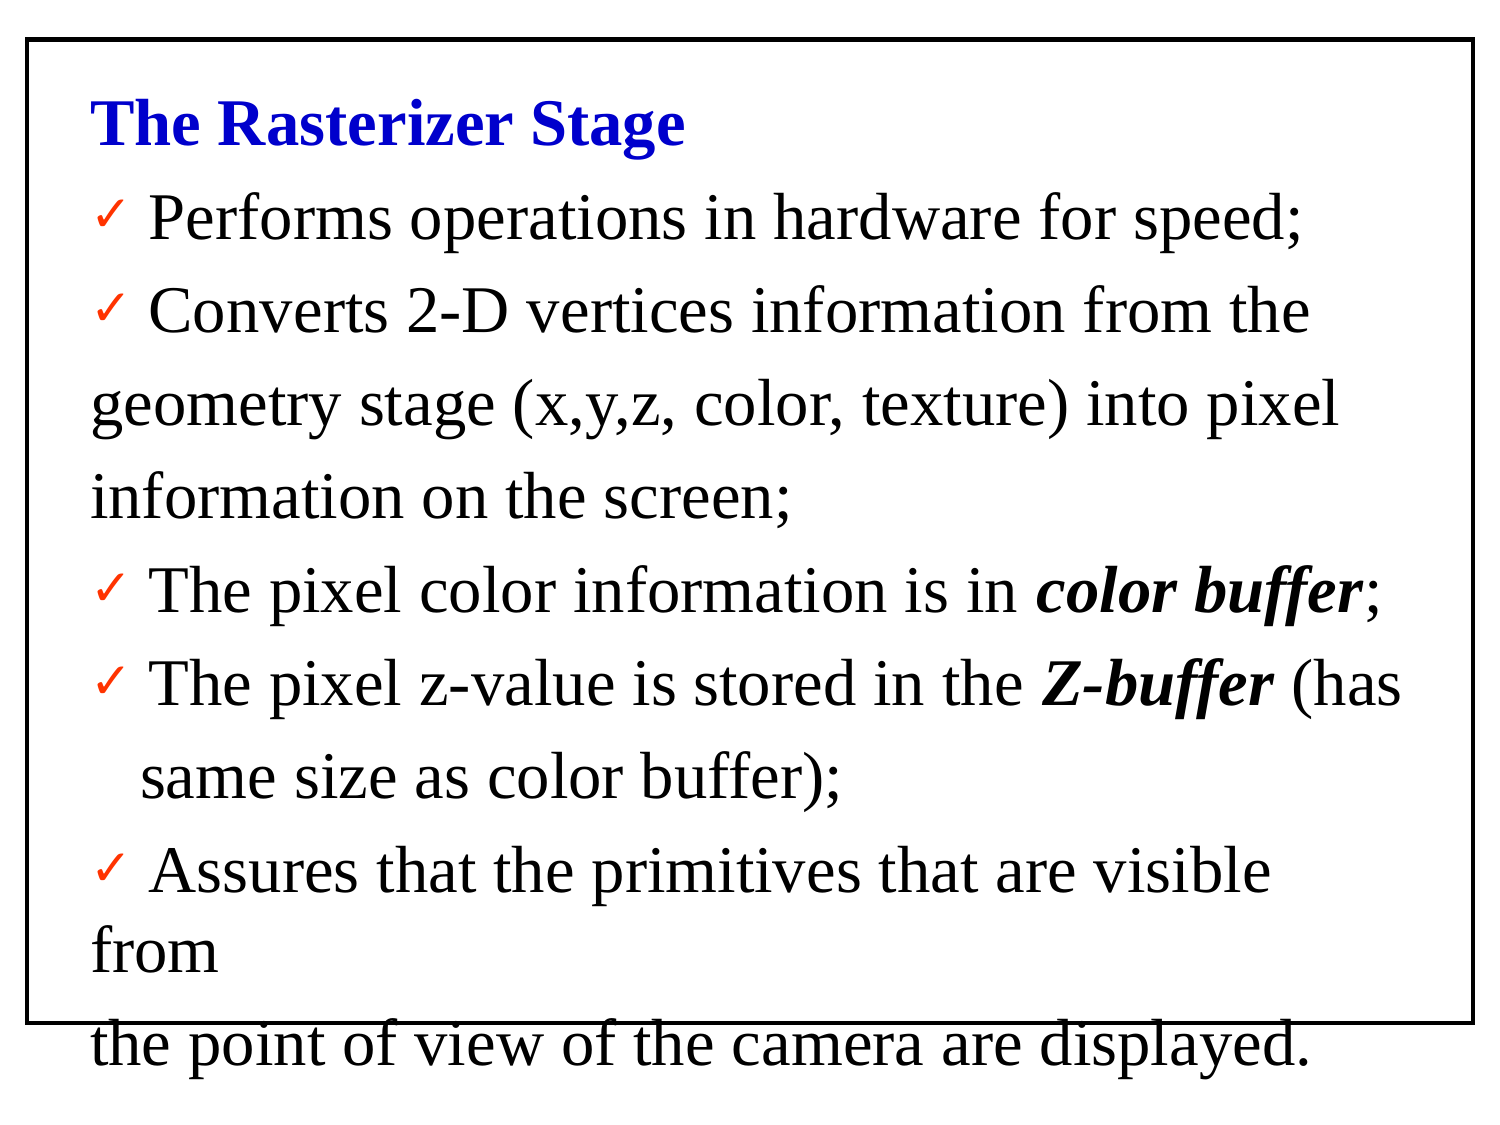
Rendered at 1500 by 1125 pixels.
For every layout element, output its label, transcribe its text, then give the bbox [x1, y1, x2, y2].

text_box [324, 37, 1238, 71]
text_box The Rasterizer Stage Performs operations in hardware for speed; Converts 2-D vertices information from the geometry stage (x,y,z, color, texture) into pixel information on the screen; The pixel color information is in color buffer; The pixel z-value is stored in the Z-buffer (has same size as color buffer); Assures that the primitives that are visible from the point of view of the camera are displayed. [74, 71, 1430, 1030]
